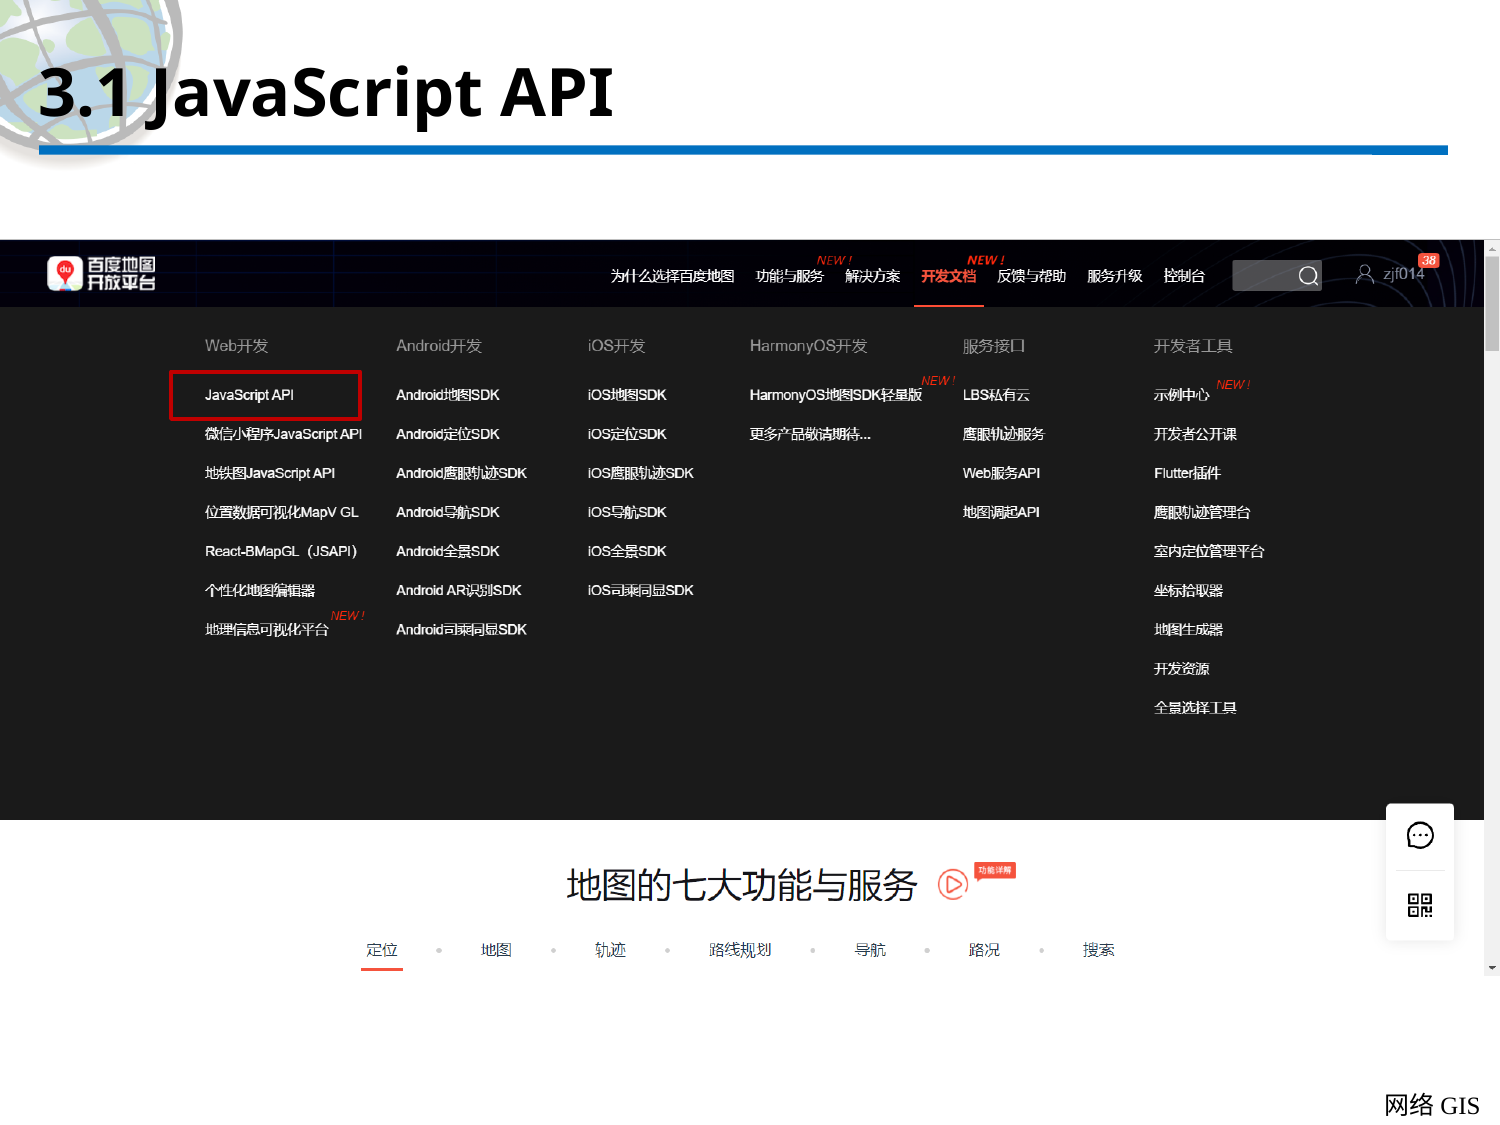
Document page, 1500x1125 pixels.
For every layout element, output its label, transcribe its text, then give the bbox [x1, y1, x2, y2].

picture [0, 239, 1500, 977]
title 3.1 JavaScript API [22, 37, 1473, 138]
picture [0, 0, 184, 180]
